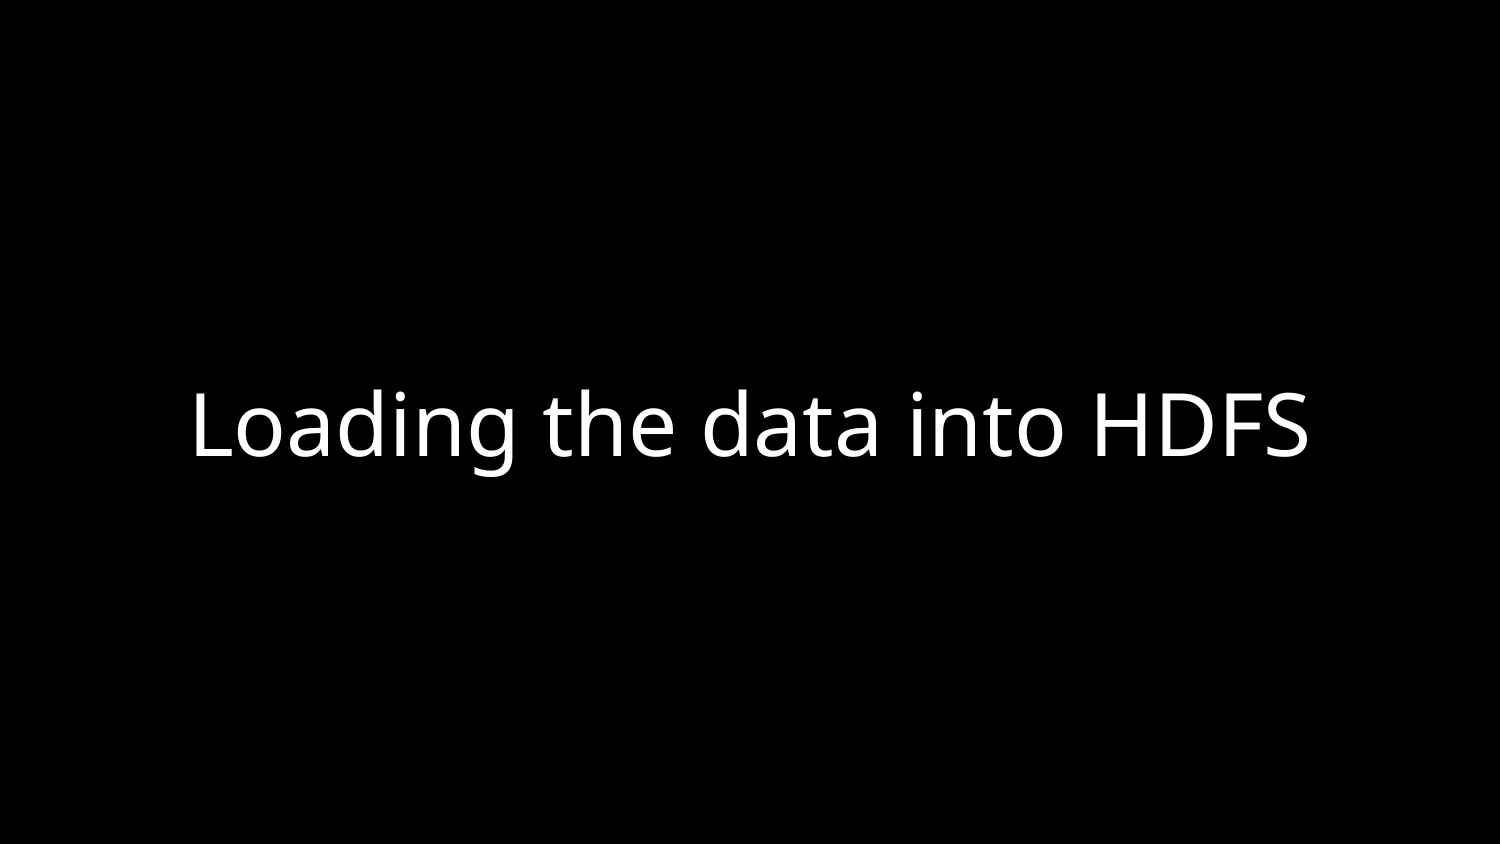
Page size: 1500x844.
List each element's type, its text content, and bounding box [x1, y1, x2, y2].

title Loading the data into HDFS [109, 278, 1391, 565]
